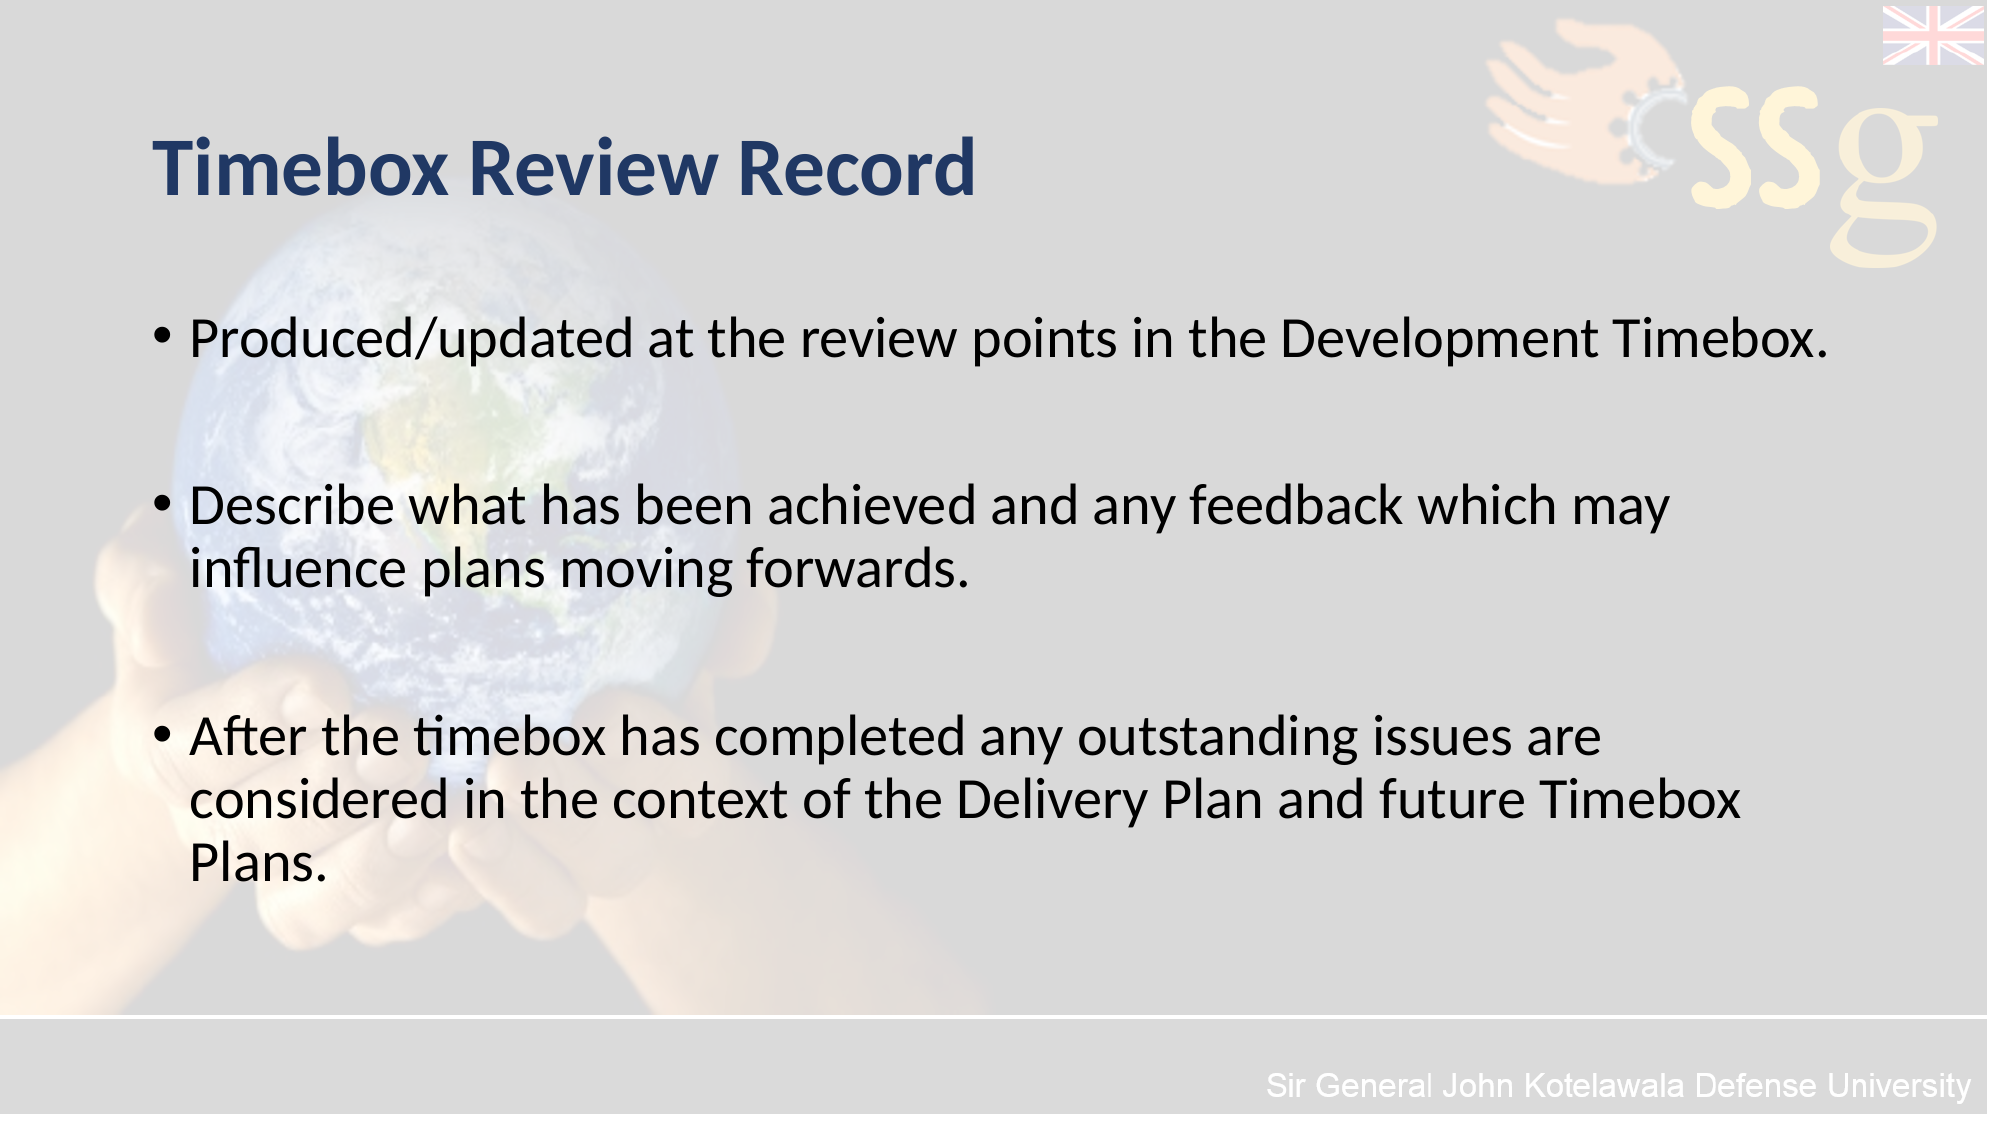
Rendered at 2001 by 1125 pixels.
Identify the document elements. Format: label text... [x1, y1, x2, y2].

title Timebox Review Record [137, 59, 1863, 278]
list Produced/updated at the review points in the Development Timebox. Describe what has been achieved and any feedback which may influence plans moving forwards. After the timebox has completed any outstanding issues are considered in the context of the Delivery Plan and future Timebox Plans. [137, 299, 1863, 1014]
